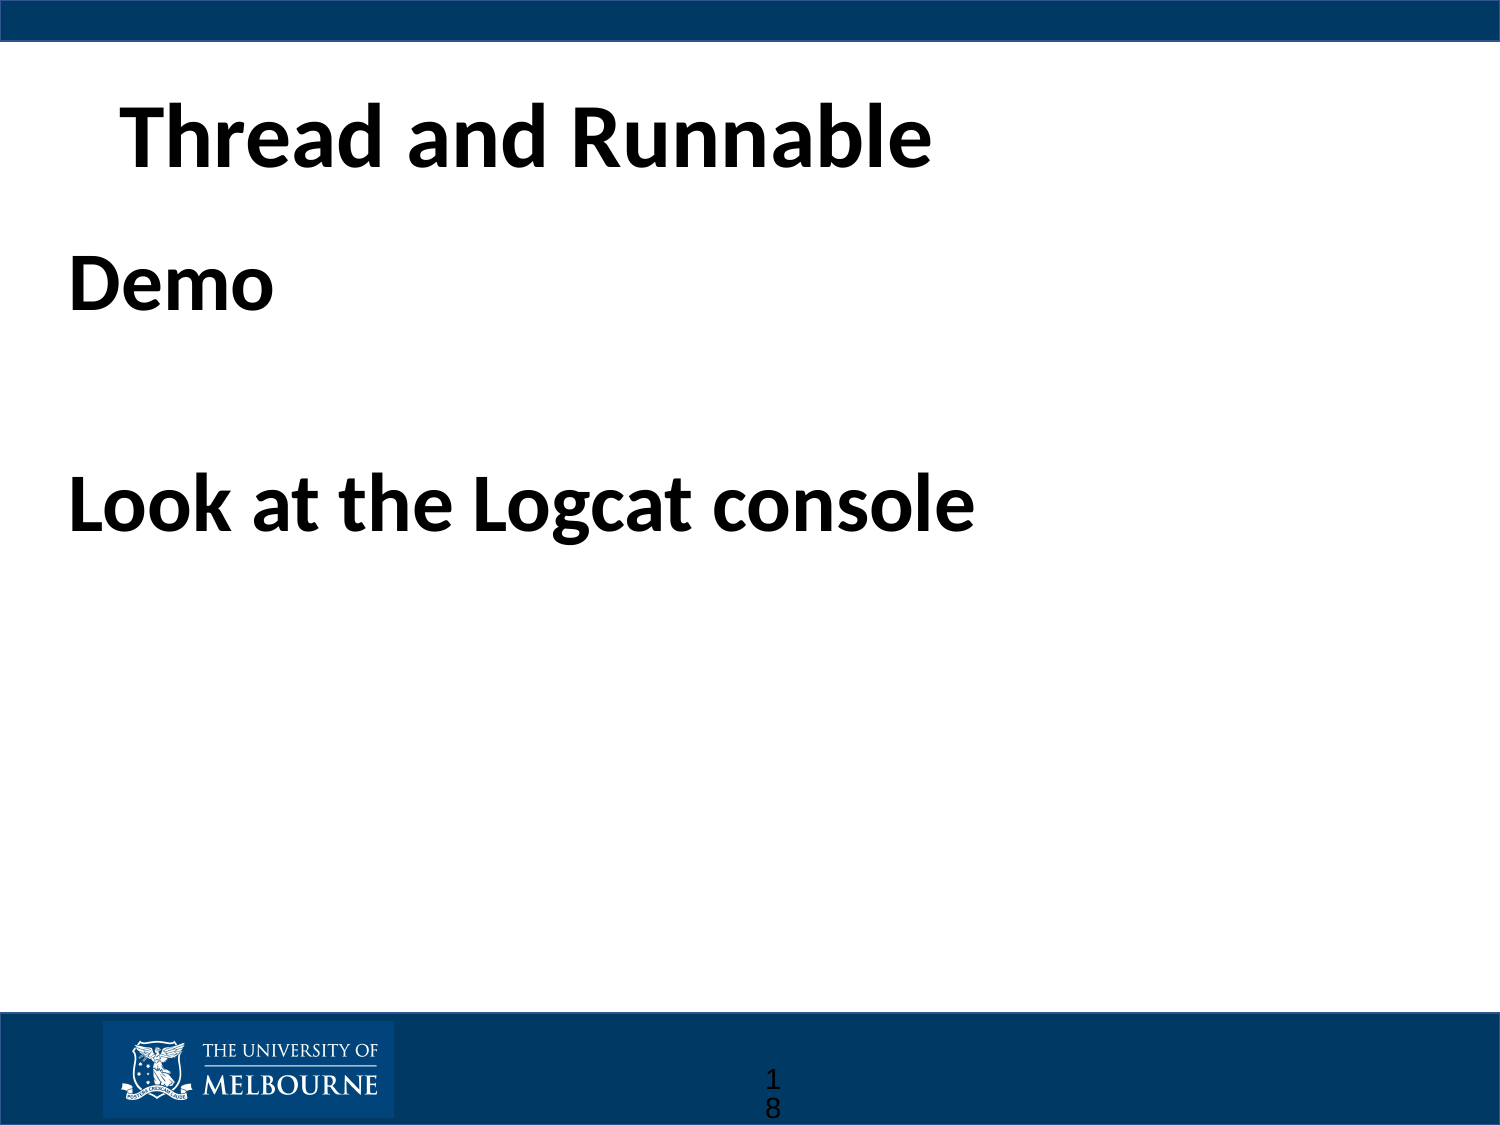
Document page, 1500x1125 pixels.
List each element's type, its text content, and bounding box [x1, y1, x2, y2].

slide_number 18 [750, 1060, 780, 1095]
picture [103, 1021, 394, 1118]
title Thread and Runnable [75, 53, 1426, 223]
list Demo Look at the Logcat console [24, 223, 1455, 854]
